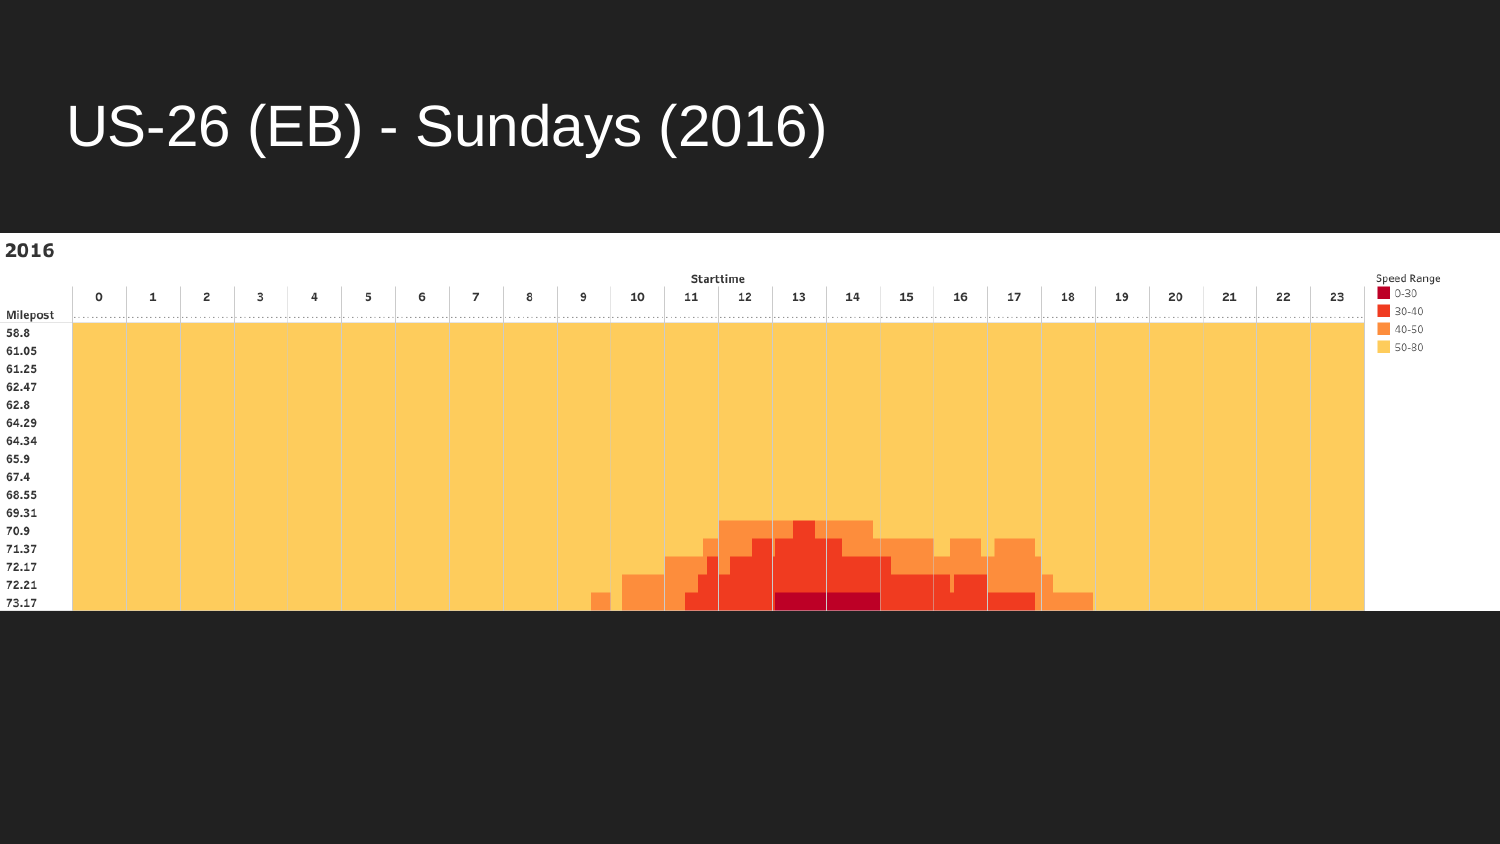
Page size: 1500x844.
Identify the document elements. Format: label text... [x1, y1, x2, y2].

title US-26 (EB) - Sundays (2016) [51, 72, 1449, 167]
picture [0, 233, 1500, 611]
